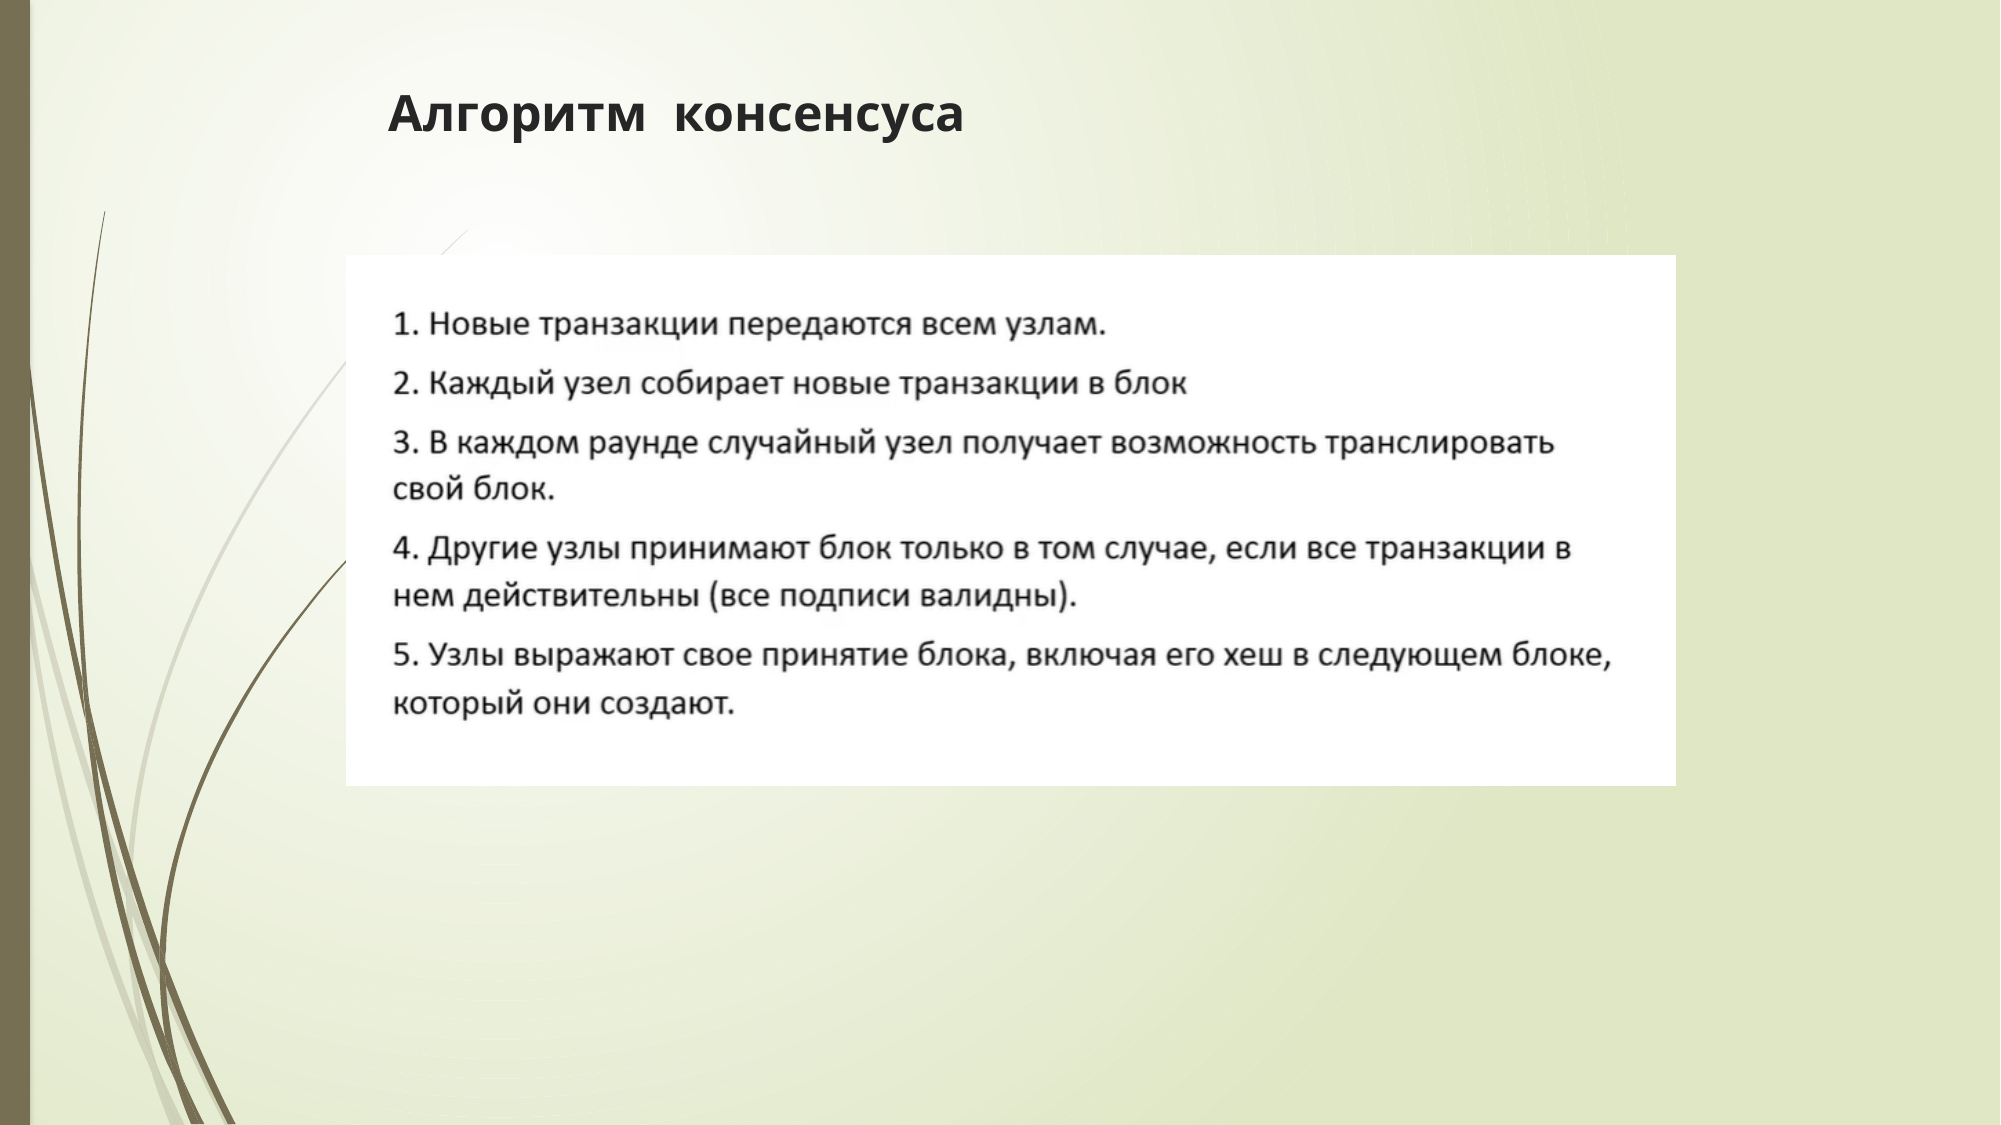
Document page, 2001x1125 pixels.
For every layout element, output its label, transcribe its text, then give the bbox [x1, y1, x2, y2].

picture [346, 255, 1676, 787]
title Алгоритм консенсуса [373, 66, 1059, 171]
